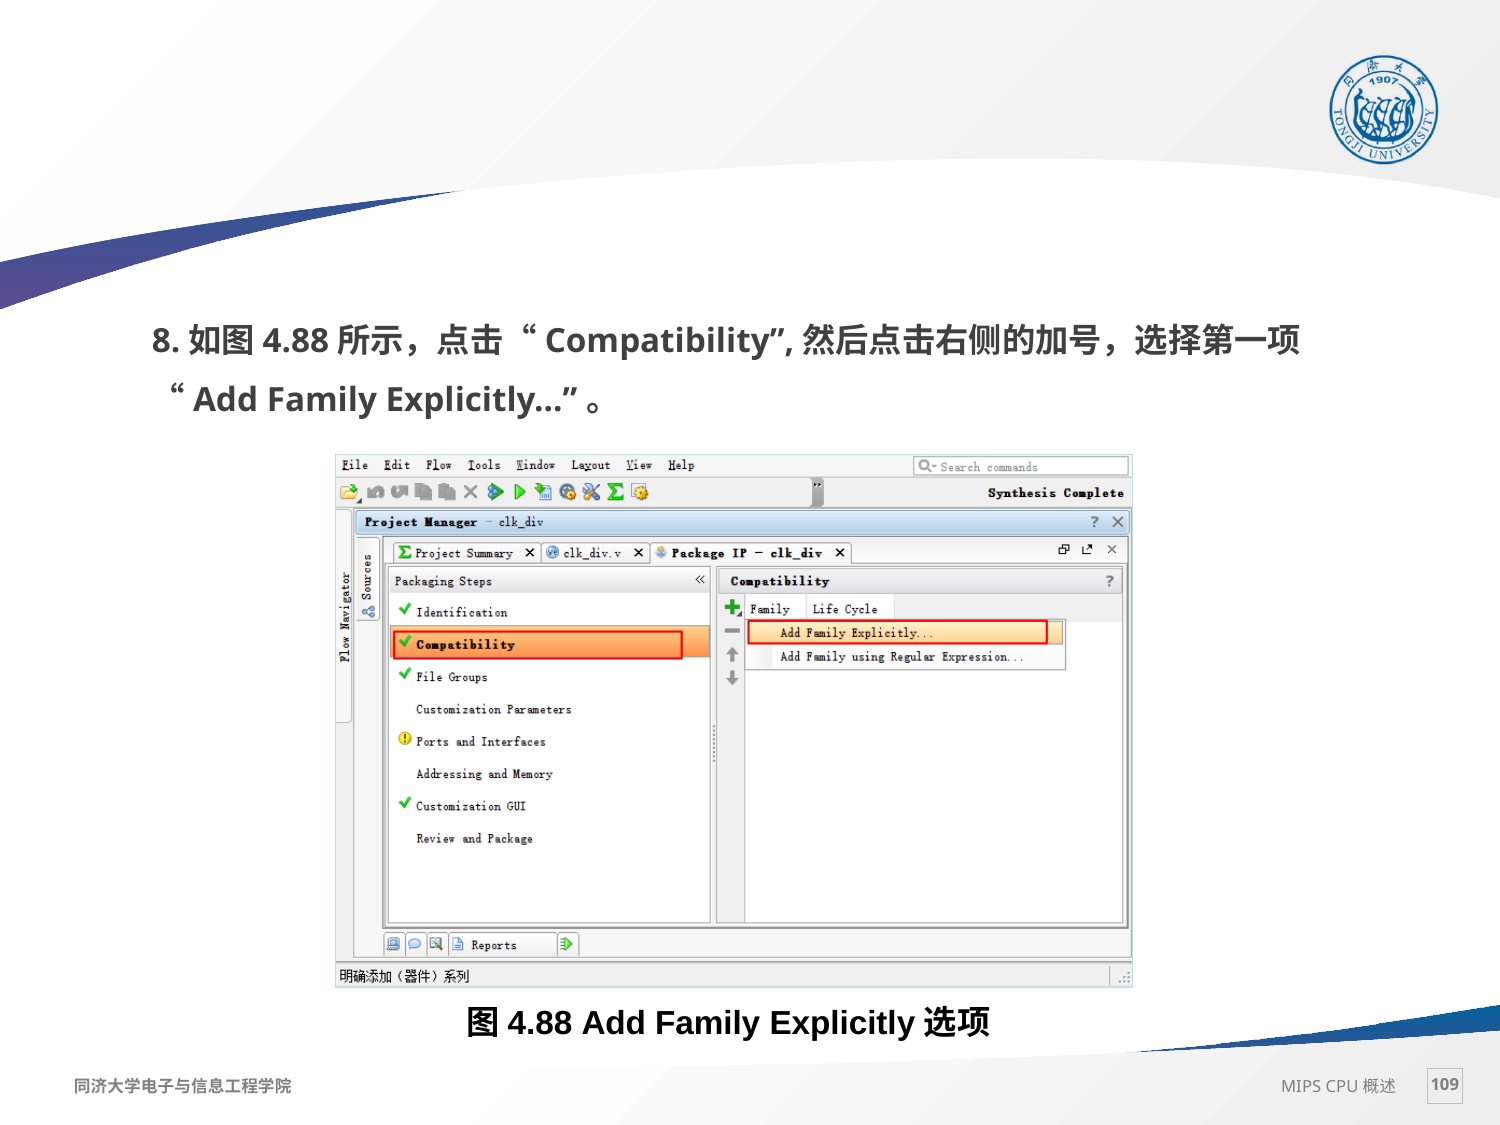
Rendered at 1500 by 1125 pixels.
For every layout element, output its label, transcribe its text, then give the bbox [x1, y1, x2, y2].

picture [335, 453, 1134, 989]
text_box 图4.88 Add Family Explicitly选项 [451, 996, 1017, 1049]
picture [1319, 40, 1462, 184]
text_box 8.如图4.88所示，点击“Compatibility”,然后点击右侧的加号，选择第一项“Add Family Explicitly…”。 [140, 291, 1329, 426]
